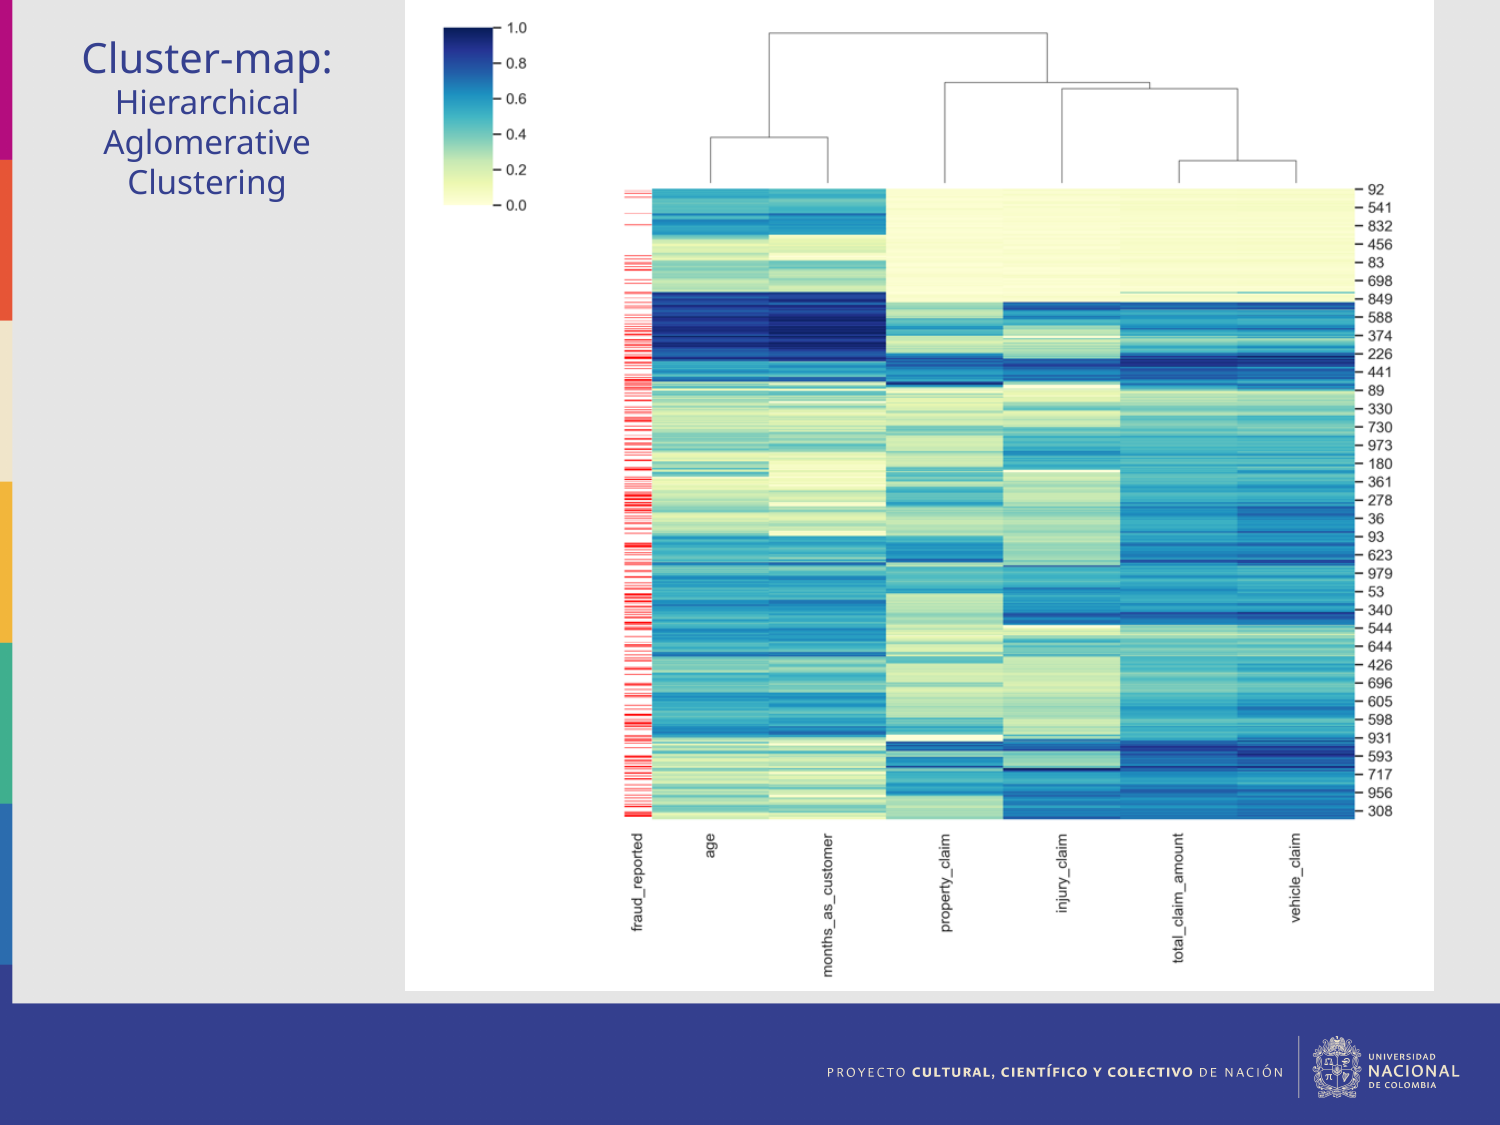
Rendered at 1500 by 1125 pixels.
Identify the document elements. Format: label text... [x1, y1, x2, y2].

picture [0, 0, 1500, 1125]
title Cluster-map: Hierarchical Aglomerative Clustering [9, 61, 400, 172]
